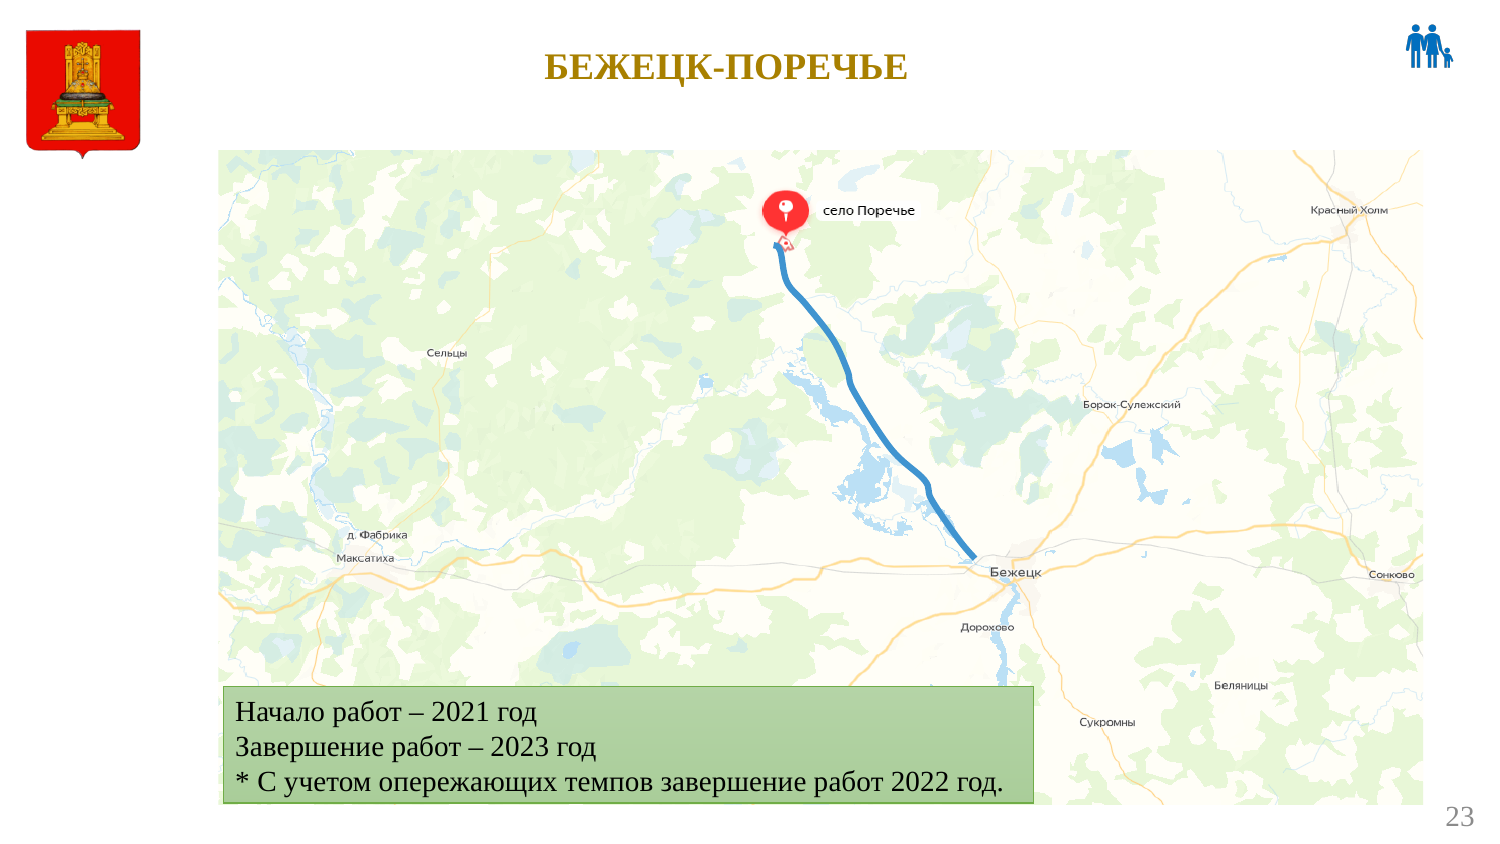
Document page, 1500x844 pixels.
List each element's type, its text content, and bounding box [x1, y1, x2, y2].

picture [218, 150, 1424, 805]
slide_number 23 [1139, 792, 1490, 838]
picture [1403, 20, 1456, 72]
title БЕЖЕЦК-ПОРЕЧЬЕ [148, 32, 1313, 103]
picture [23, 23, 148, 166]
